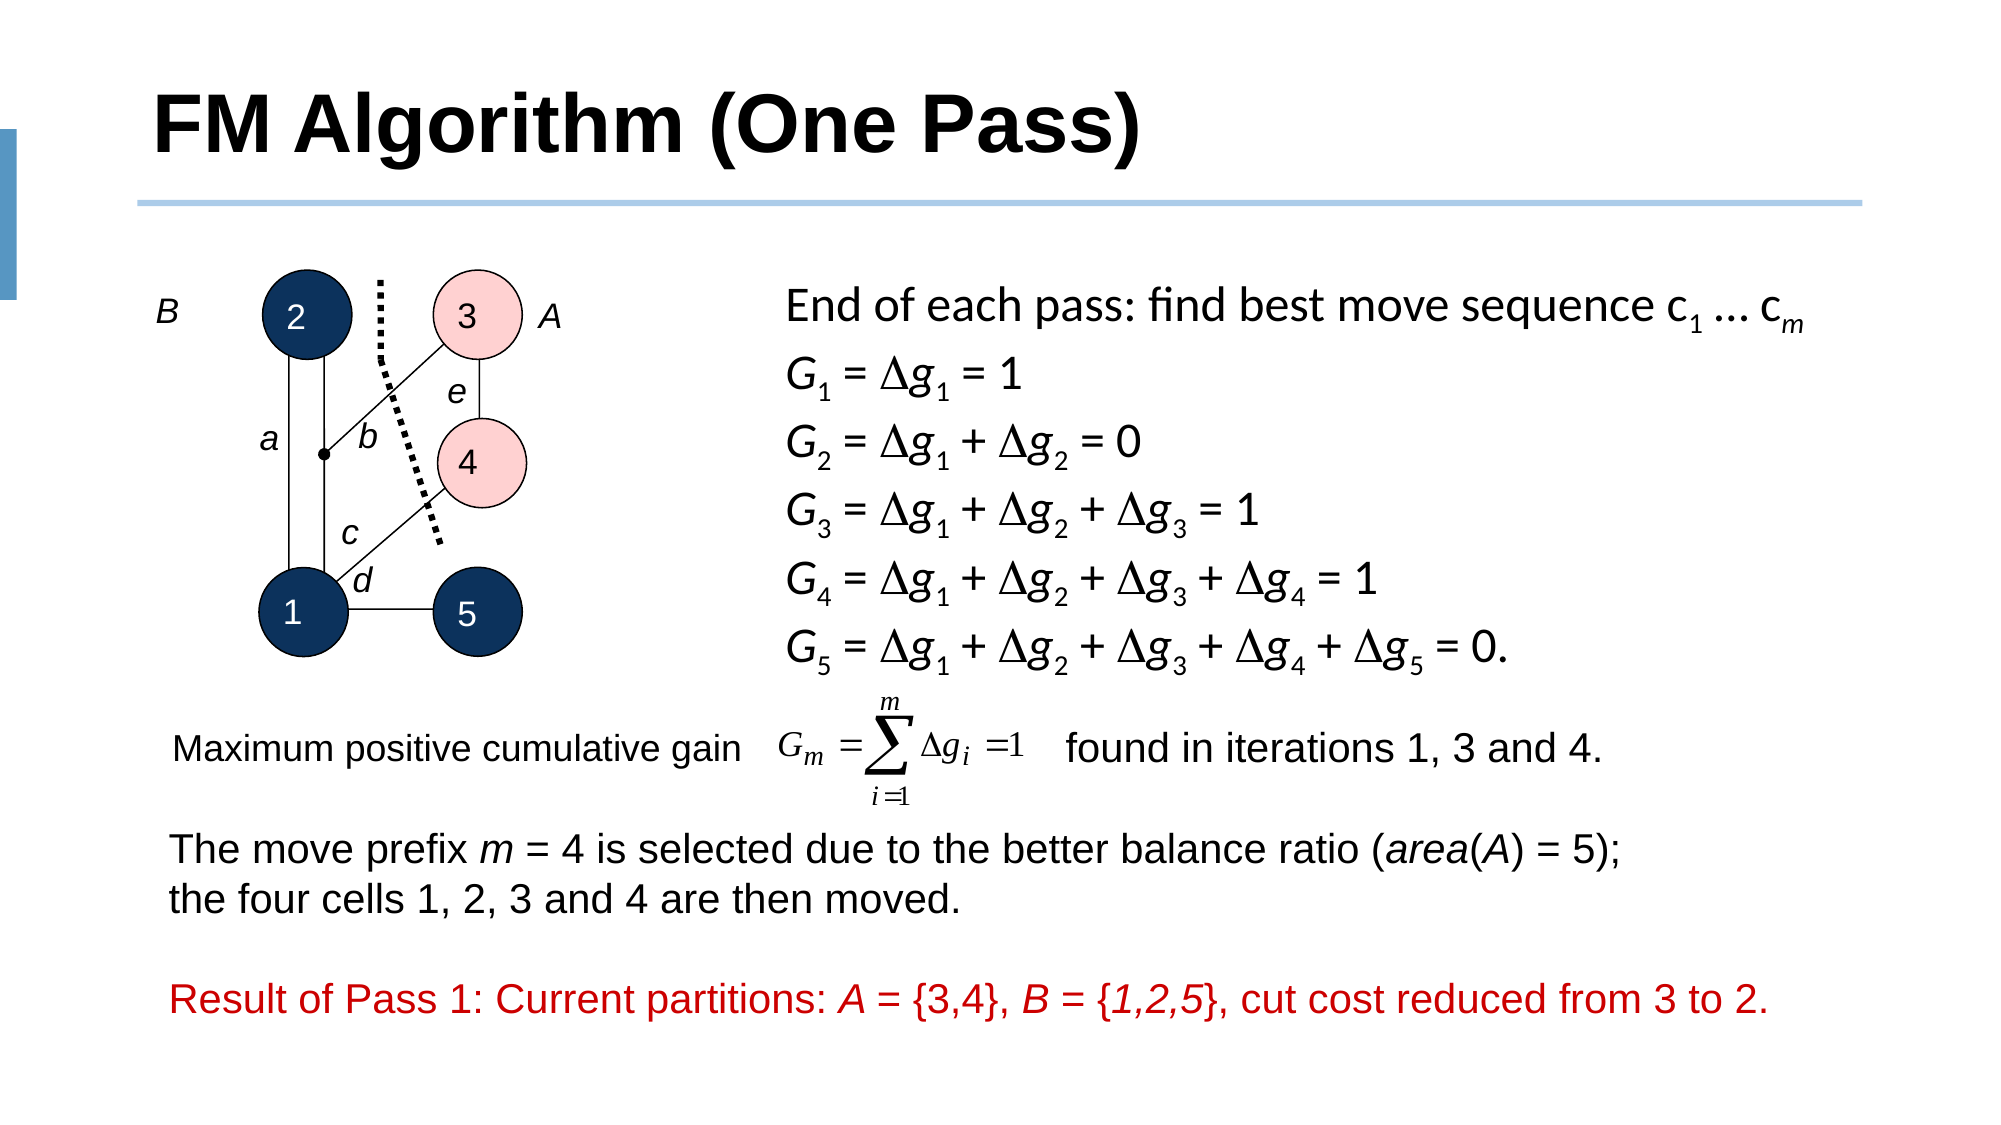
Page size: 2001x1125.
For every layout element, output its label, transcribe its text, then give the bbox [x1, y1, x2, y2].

title FM Algorithm (One Pass) [137, 42, 1863, 208]
text_box Maximum positive cumulative gain [140, 716, 768, 780]
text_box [139, 270, 649, 657]
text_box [770, 679, 1029, 817]
text_box found in iterations 1, 3 and 4. The move prefix m = 4 is selected due to the better balance ratio (area(A) = 5); the four cells 1, 2, 3 and 4 are then moved. Result of Pass 1: Current partitions: A = {3,4}, B = {1,2,5}, cut cost reduced from 3 to 2. [137, 713, 1863, 1033]
text_box End of each pass: find best move sequence c1 … cm G1 = g1 = 1 G2 = g1 + g2 = 0 G3 = g1 + g2 + g3 = 1 G4 = g1 + g2 + g3 + g4 = 1 G5 = g1 + g2 + g3 + g4 + g5 = 0. [770, 263, 1904, 688]
